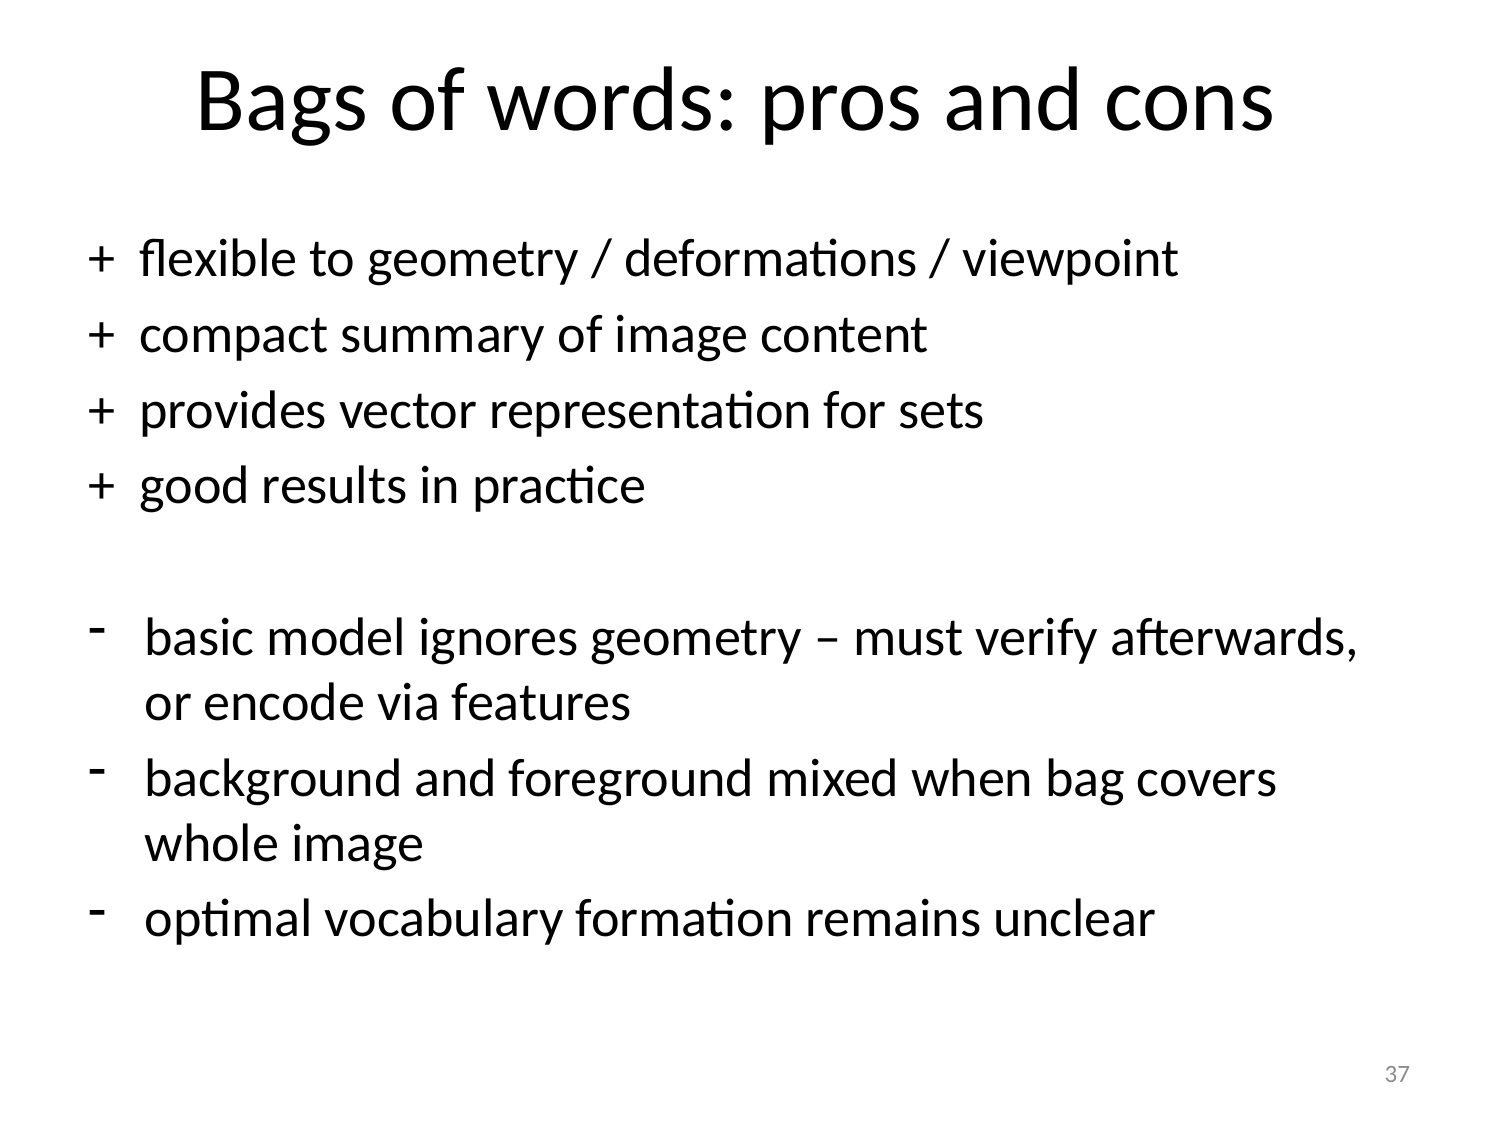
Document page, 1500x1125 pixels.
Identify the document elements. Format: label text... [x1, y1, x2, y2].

title Bags of words: pros and cons [61, 0, 1412, 188]
slide_number 37 [1074, 1042, 1425, 1103]
list + flexible to geometry / deformations / viewpoint + compact summary of image content + provides vector representation for sets + good results in practice basic model ignores geometry – must verify afterwards, or encode via features background and foreground mixed when bag covers whole image optimal vocabulary formation remains unclear [73, 215, 1424, 958]
